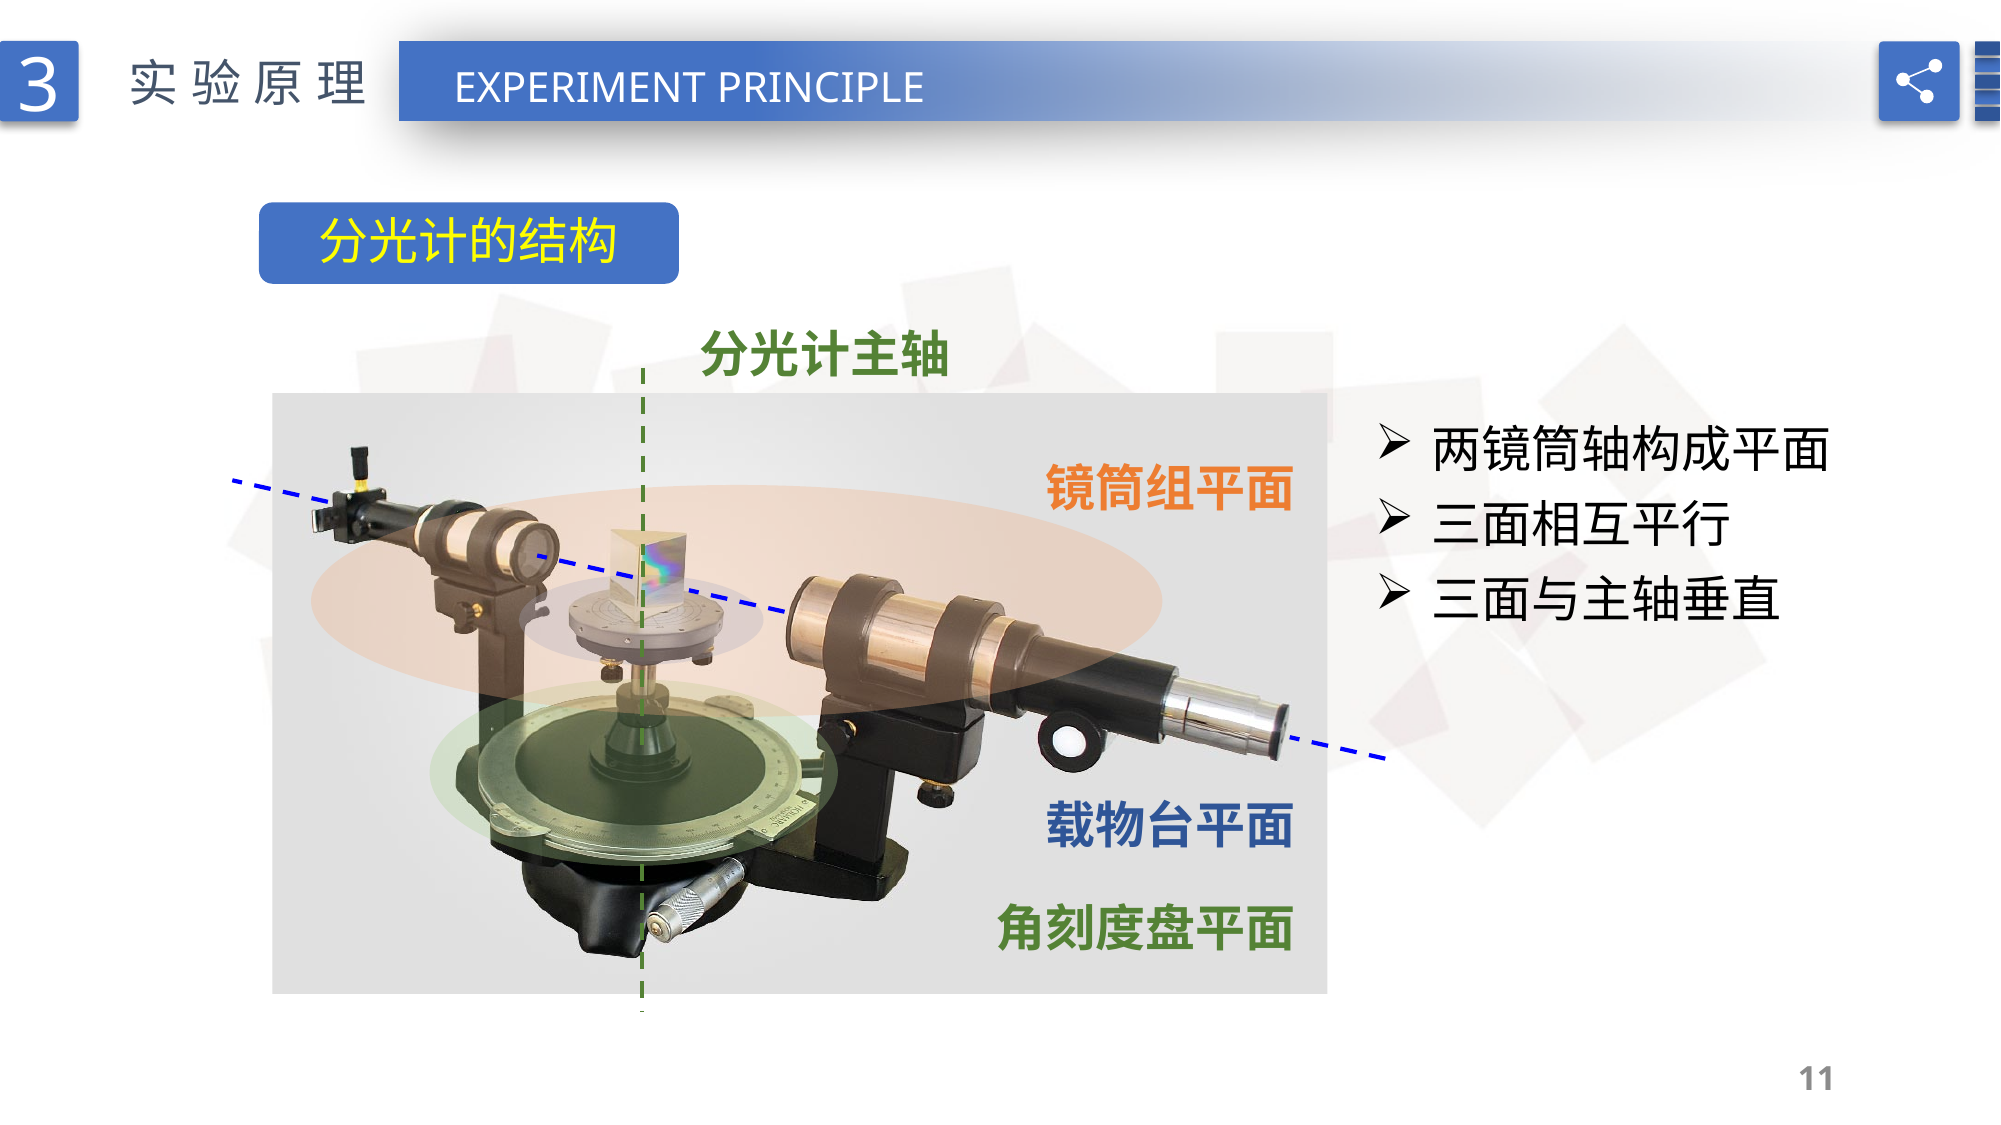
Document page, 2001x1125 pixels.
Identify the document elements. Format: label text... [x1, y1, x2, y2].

slide_number 11 [1400, 1049, 1851, 1110]
text_box EXPERIMENT PRINCIPLE [438, 53, 941, 119]
text_box 两镜筒轴构成平面 三面相互平行 三面与主轴垂直 [1360, 395, 1847, 636]
text_box [257, 201, 680, 285]
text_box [1878, 41, 2000, 121]
text_box [399, 40, 2000, 122]
text_box 分光计主轴 [685, 314, 965, 390]
picture [0, 0, 2001, 1125]
text_box 3 [0, 39, 80, 123]
text_box 实验原理 [113, 43, 382, 119]
text_box 分光计的结构 [303, 202, 634, 278]
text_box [232, 480, 1386, 759]
